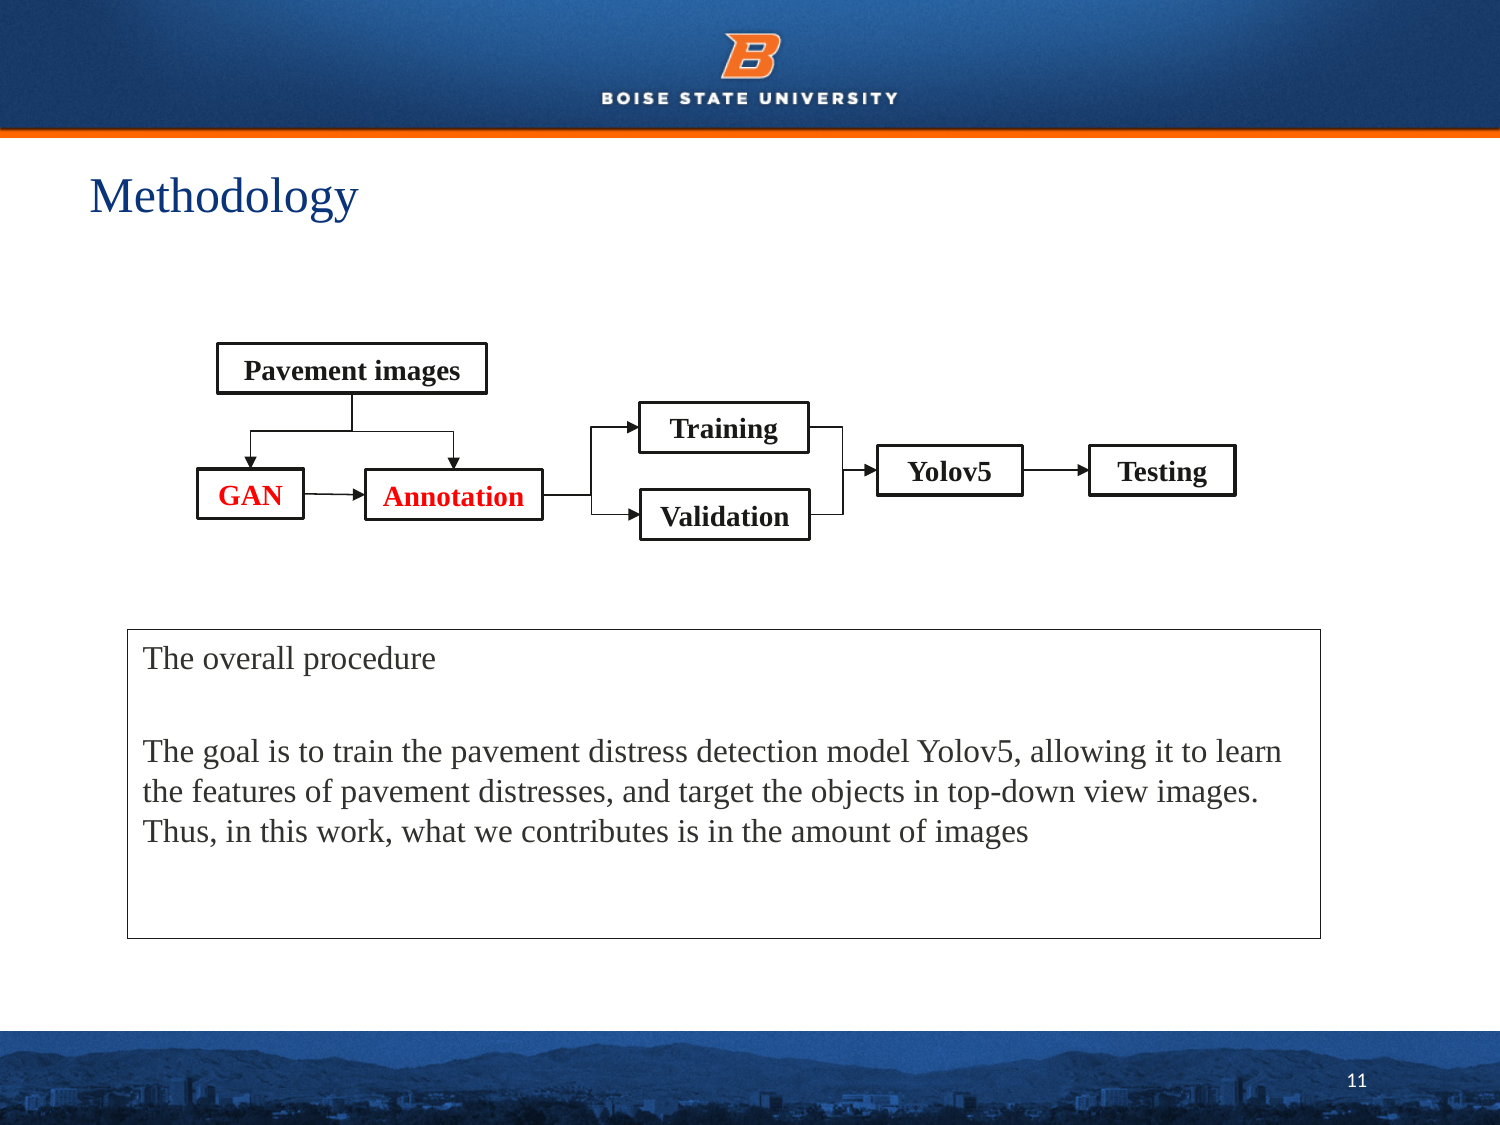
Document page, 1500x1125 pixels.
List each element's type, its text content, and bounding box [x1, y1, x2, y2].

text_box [197, 343, 1236, 541]
title Methodology [74, 133, 375, 252]
picture [0, 1031, 1500, 1125]
picture [0, 0, 1500, 138]
list The overall procedure The goal is to train the pavement distress detection model Yolov5, allowing it to learn the features of pavement distresses, and target the objects in top-down view images. Thus, in this work, what we contributes is in the amount of images [127, 629, 1321, 939]
